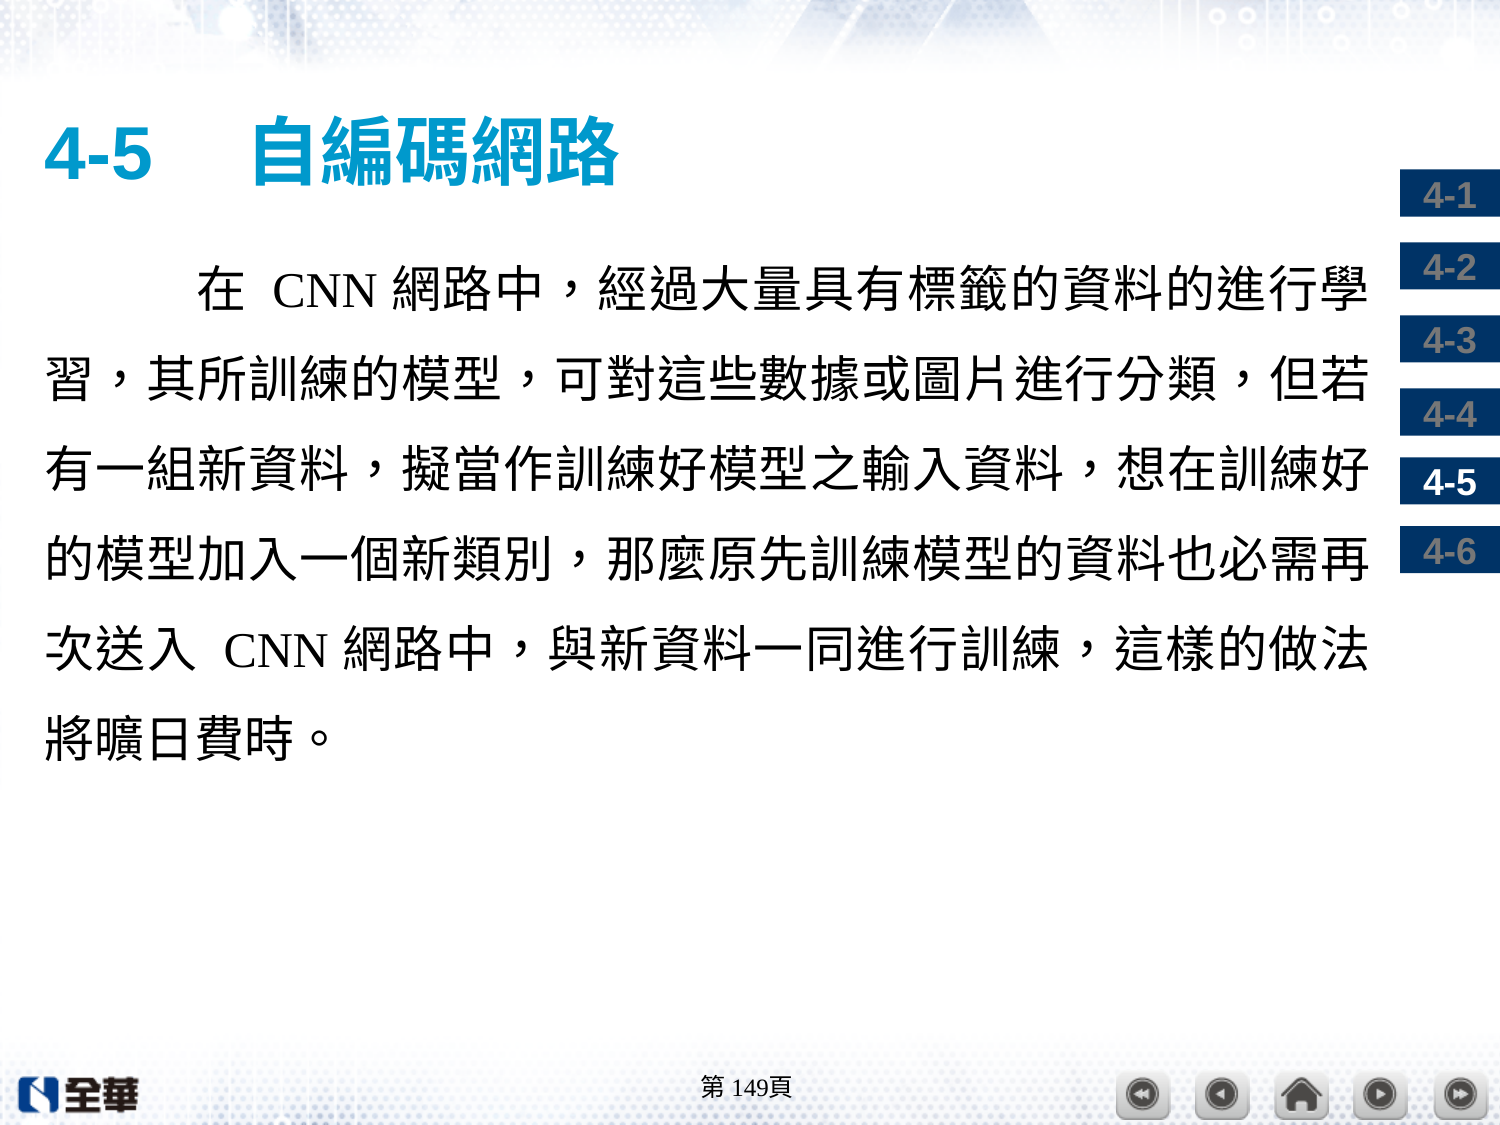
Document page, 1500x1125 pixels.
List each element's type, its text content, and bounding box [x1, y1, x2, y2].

title 4-5 自編碼網路 [29, 89, 1386, 209]
picture [0, 0, 1500, 1125]
list 在 CNN網路中，經過大量具有標籤的資料的進行學習，其所訓練的模型，可對這些數據或圖片進行分類，但若有一組新資料，擬當作訓練好模型之輸入資料，想在訓練好的模型加入一個新類別，那麼原先訓練模型的資料也必需再次送入 CNN網路中，與新資料一同進行訓練，這樣的做法將曠日費時。 [29, 219, 1386, 1048]
